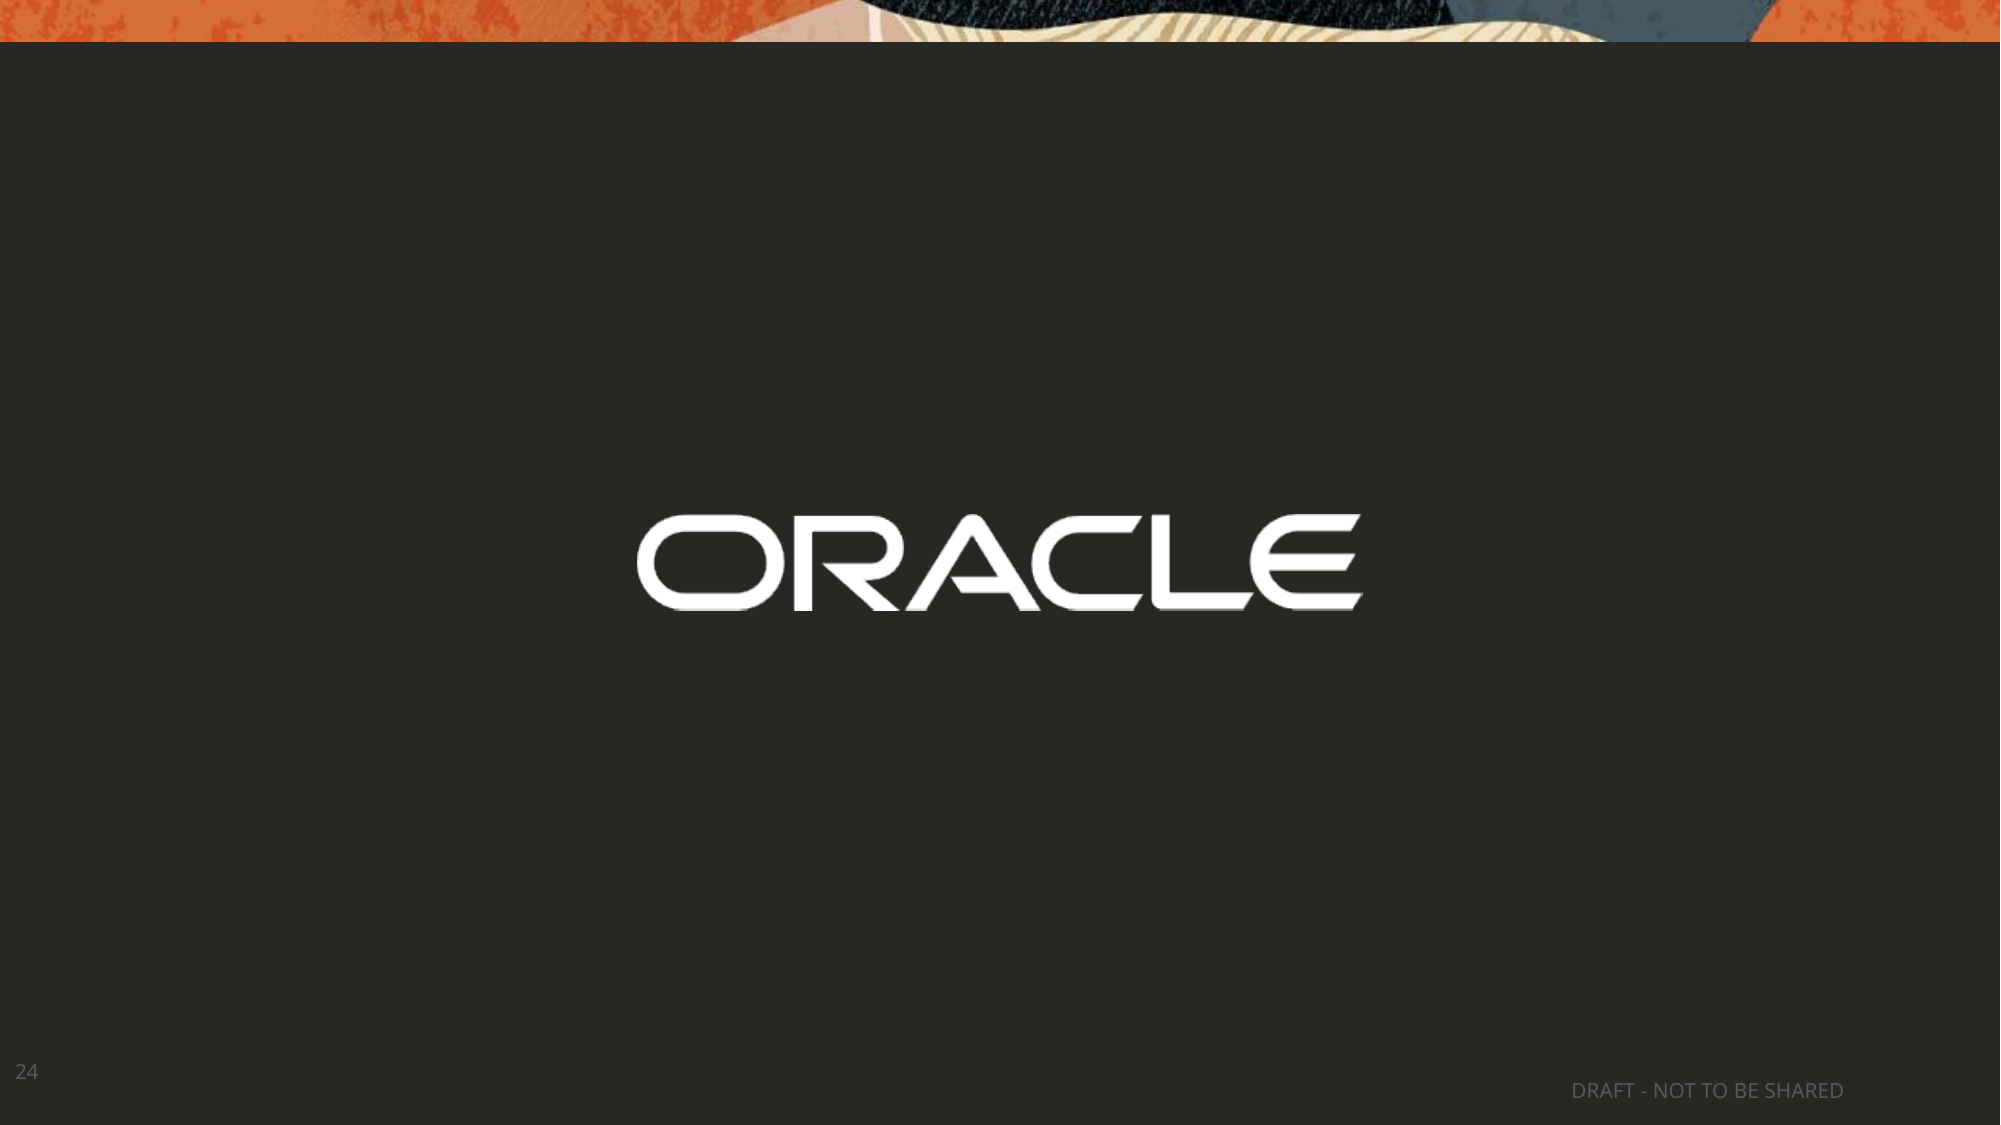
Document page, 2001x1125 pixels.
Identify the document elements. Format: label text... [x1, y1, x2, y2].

slide_number 24 [0, 1042, 64, 1103]
picture [637, 514, 1363, 611]
picture [0, 0, 2000, 42]
footer DRAFT - NOT TO BE SHARED [1556, 1075, 2000, 1106]
